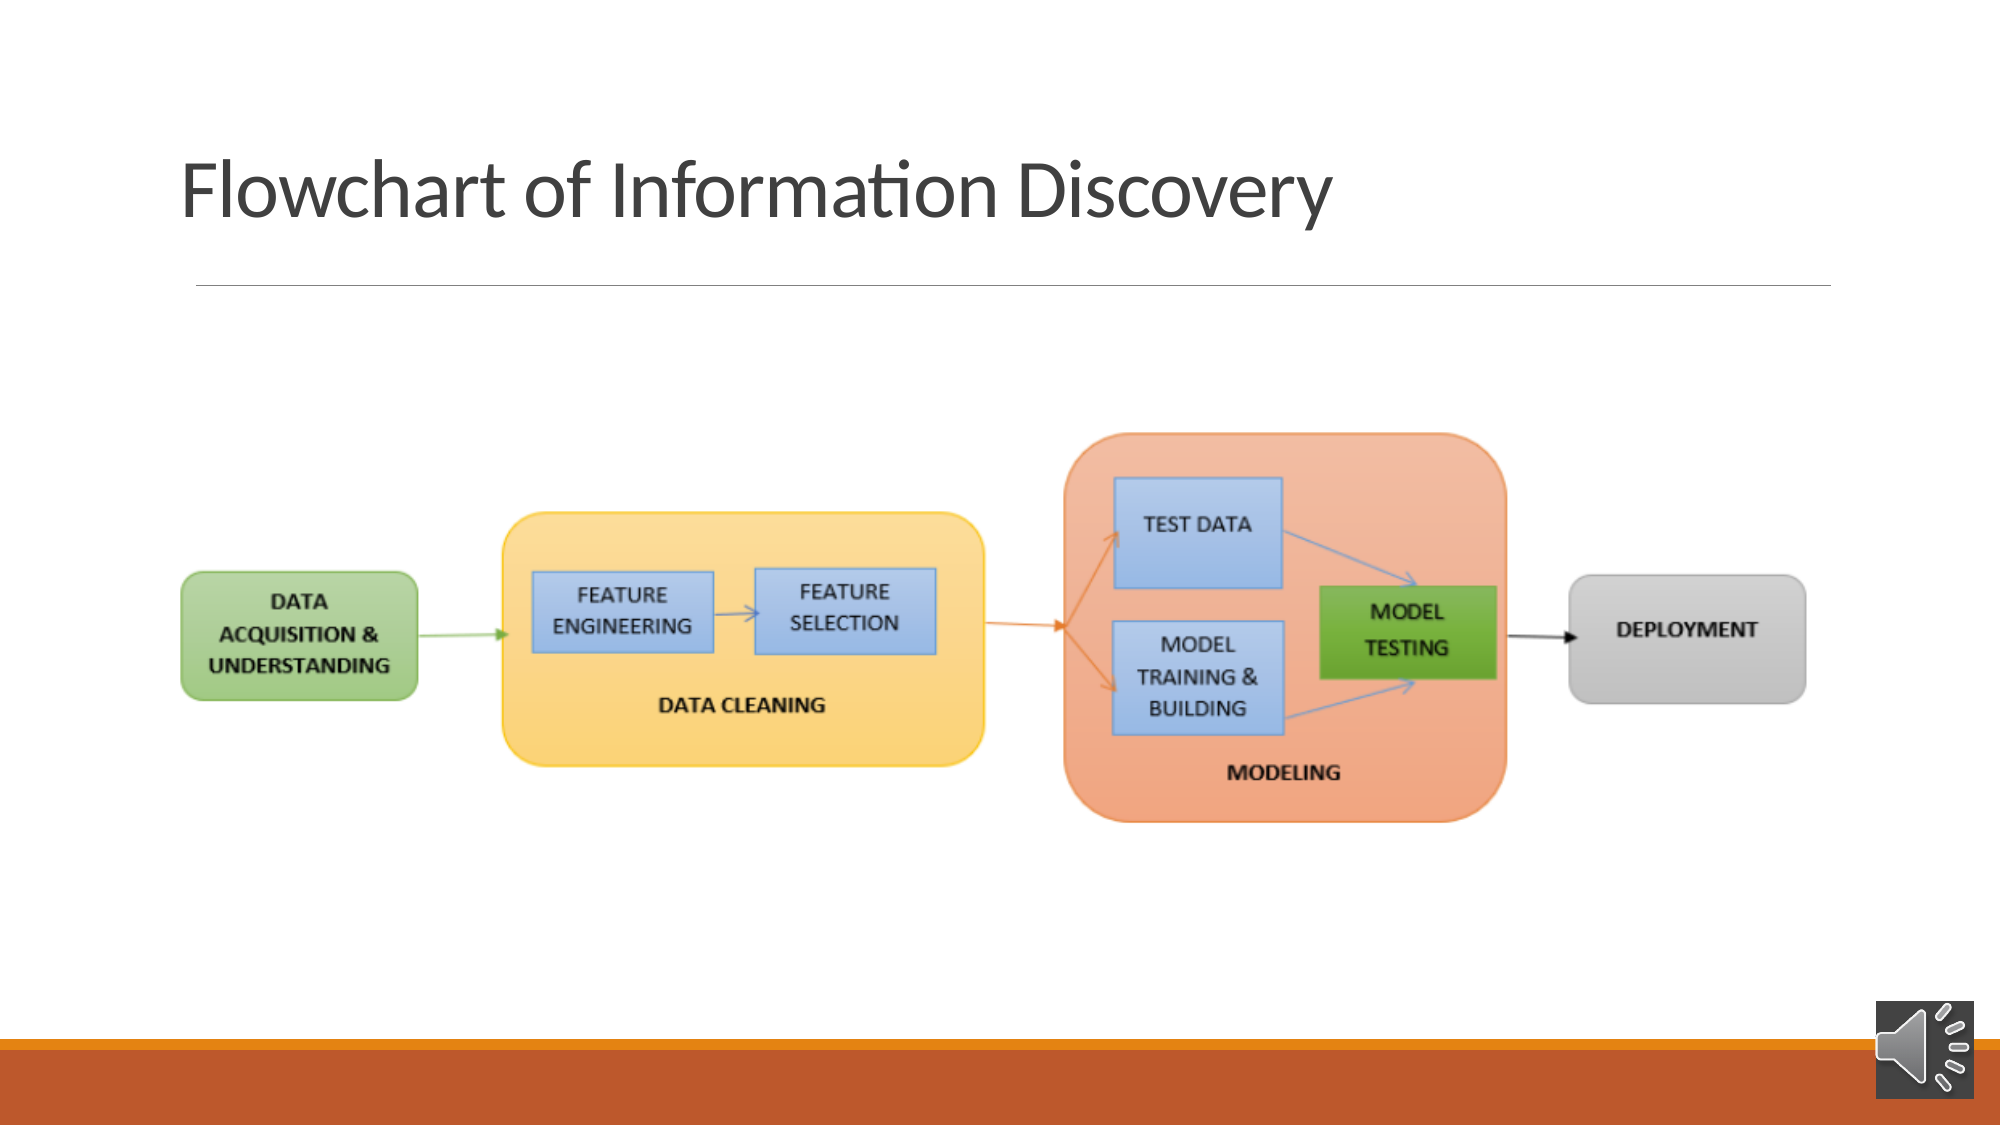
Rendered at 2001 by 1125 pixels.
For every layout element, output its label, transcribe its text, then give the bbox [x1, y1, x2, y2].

picture [1874, 999, 1976, 1101]
title Flowchart of Information Discovery [165, 104, 1830, 243]
picture [179, 431, 1810, 862]
